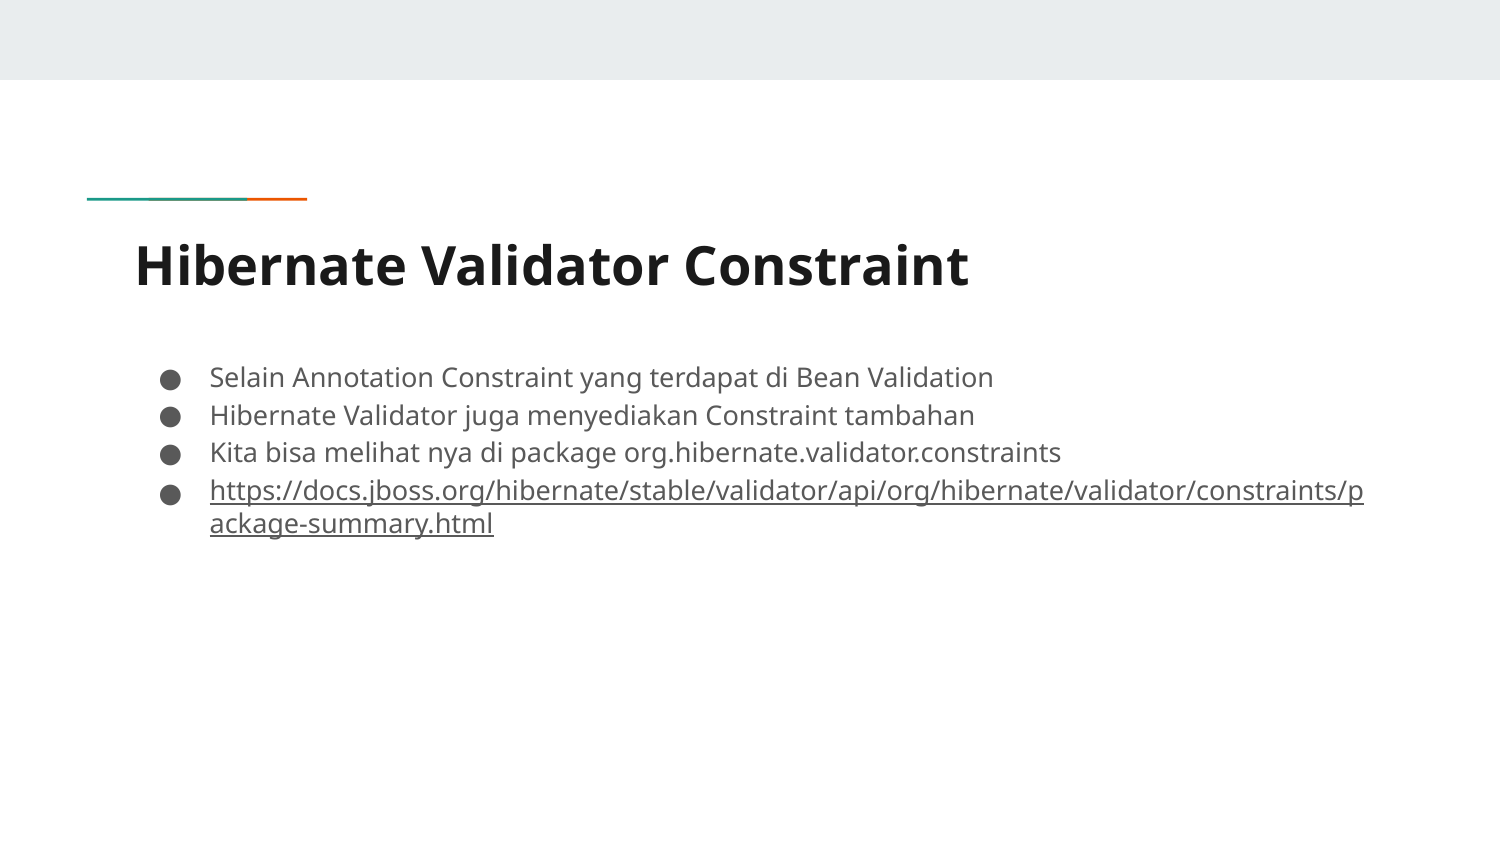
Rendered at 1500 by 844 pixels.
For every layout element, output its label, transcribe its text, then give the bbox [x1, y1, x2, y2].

list Selain Annotation Constraint yang terdapat di Bean Validation Hibernate Validator juga menyediakan Constraint tambahan Kita bisa melihat nya di package org.hibernate.validator.constraints https://docs.jboss.org/hibernate/stable/validator/api/org/hibernate/validator/constraints/package-summary.html [119, 341, 1381, 712]
title Hibernate Validator Constraint [119, 216, 1381, 305]
